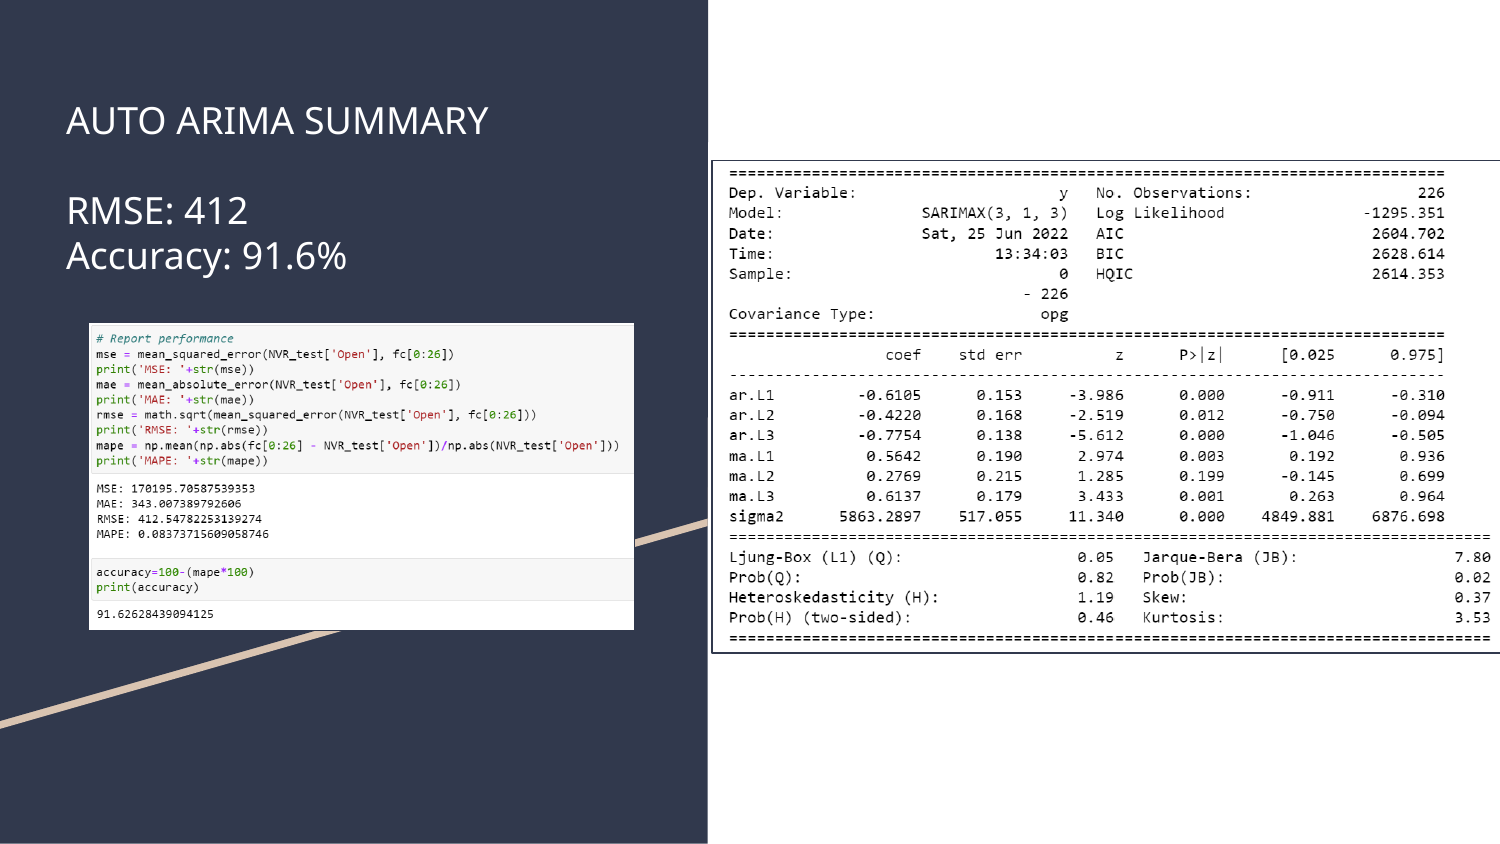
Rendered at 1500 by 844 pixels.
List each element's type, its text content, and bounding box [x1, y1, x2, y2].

picture [88, 322, 634, 630]
title AUTO ARIMA SUMMARY RMSE: 412 Accuracy: 91.6% [51, 82, 660, 494]
picture [712, 160, 1500, 653]
